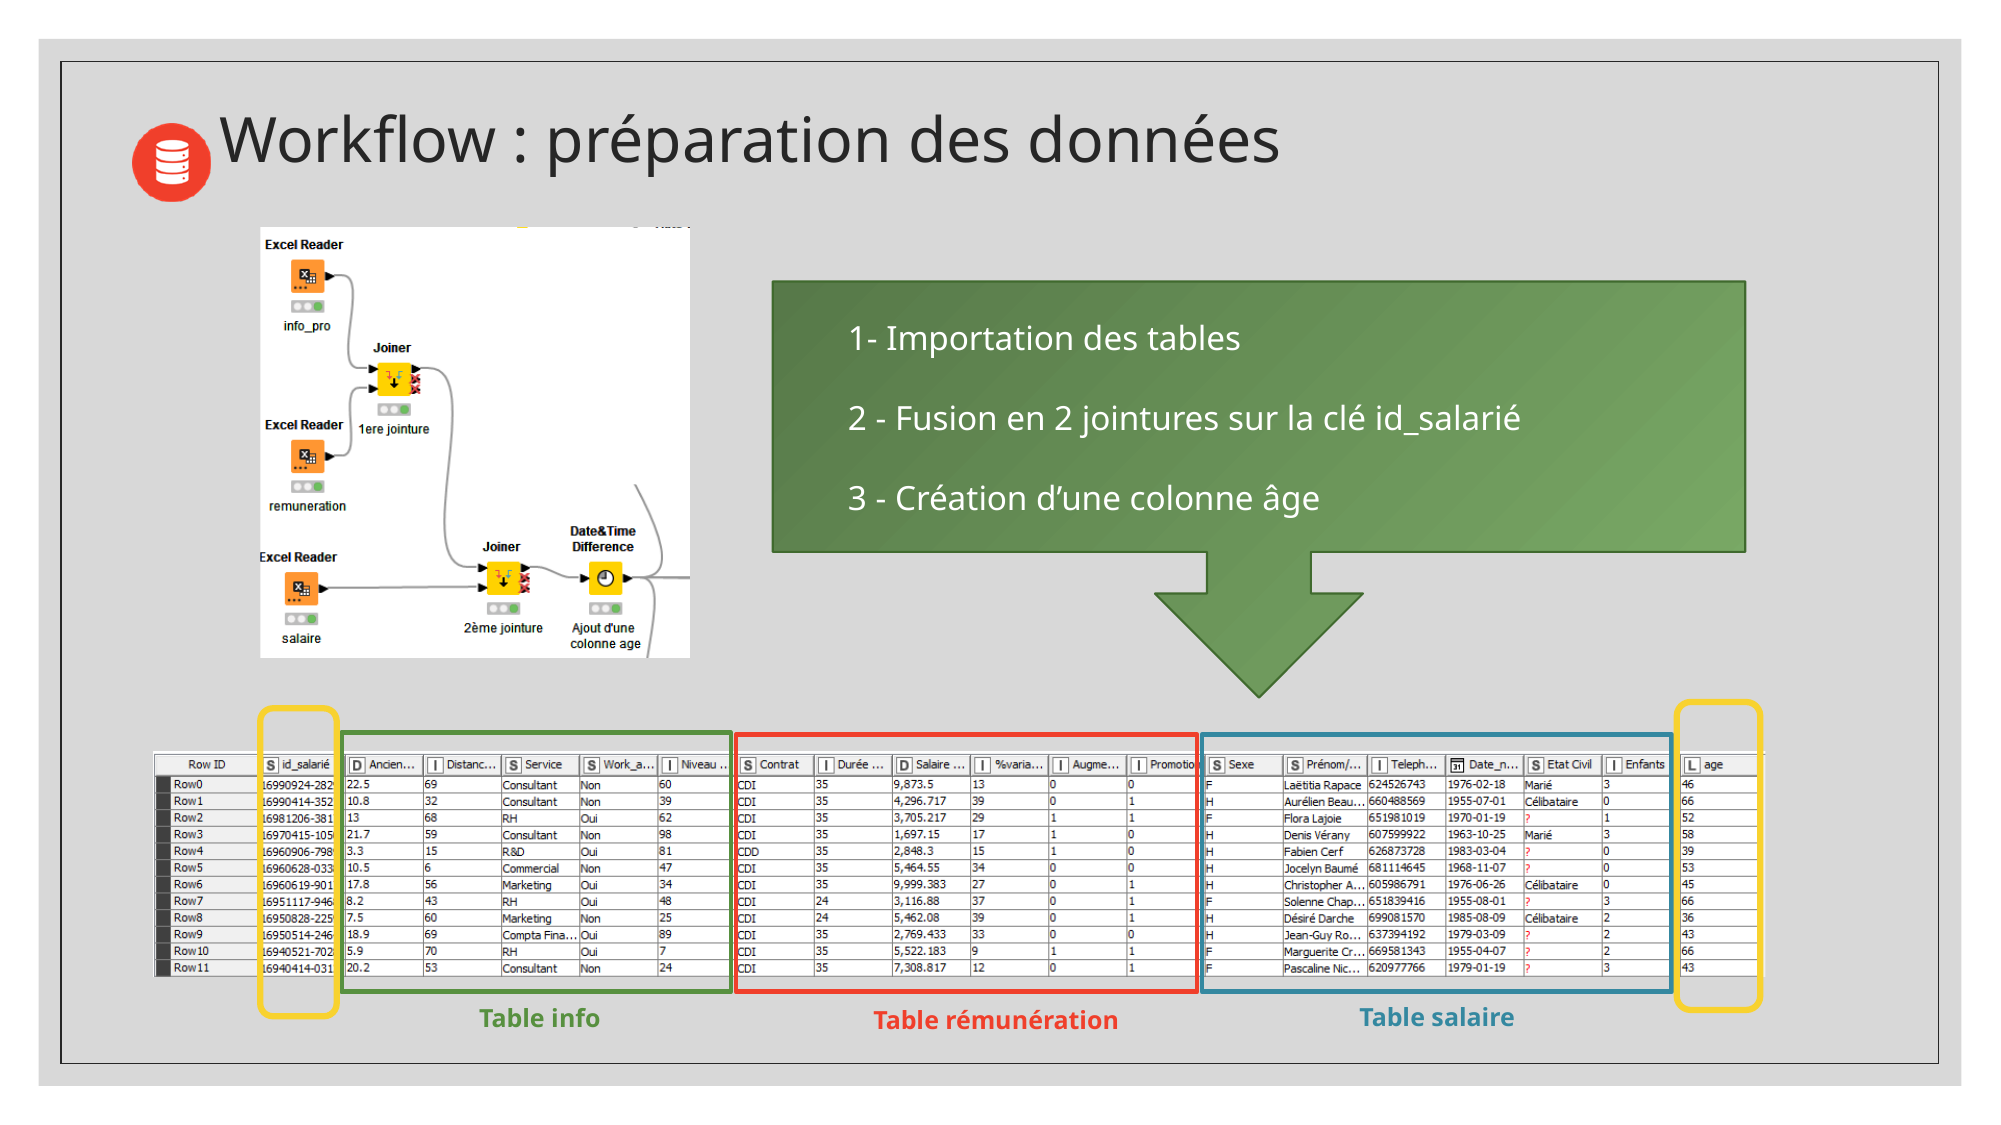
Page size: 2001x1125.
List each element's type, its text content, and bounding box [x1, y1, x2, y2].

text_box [152, 701, 1766, 1043]
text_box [772, 281, 1848, 698]
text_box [260, 227, 690, 658]
picture [132, 123, 211, 202]
title Workflow : préparation des données [204, 82, 1855, 202]
